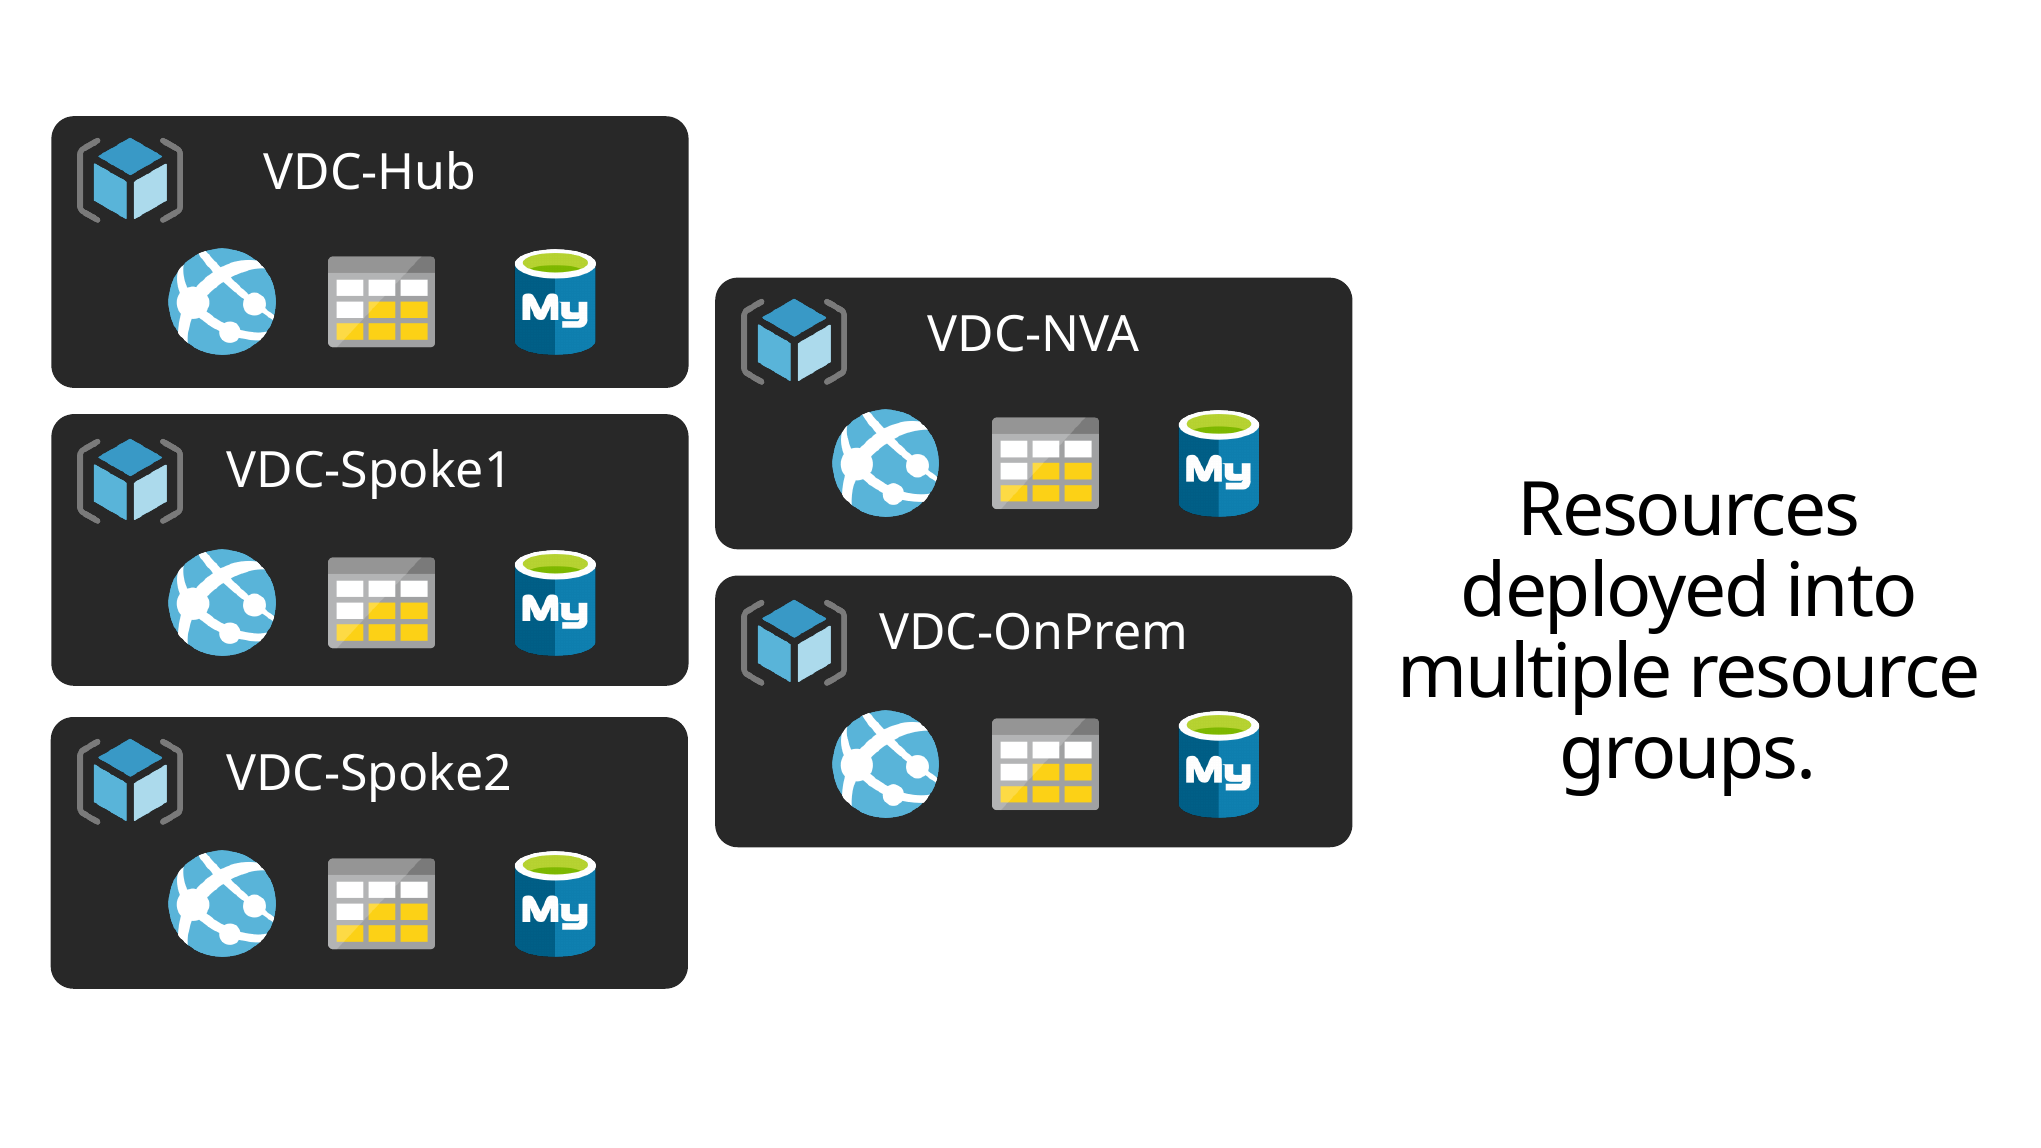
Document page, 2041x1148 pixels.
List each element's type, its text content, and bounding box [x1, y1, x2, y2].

picture [77, 728, 184, 835]
picture [77, 427, 184, 534]
picture [168, 549, 276, 656]
picture [168, 849, 276, 957]
picture [168, 248, 276, 356]
title Resources deployed into multiple resource groups. [1362, 455, 2014, 718]
picture [832, 409, 940, 517]
text_box VDC-Spoke1 [50, 413, 690, 687]
picture [328, 849, 435, 957]
text_box VDC-Hub [50, 115, 690, 389]
picture [501, 248, 609, 356]
picture [328, 248, 435, 356]
picture [1165, 710, 1273, 818]
picture [328, 549, 435, 656]
picture [501, 549, 609, 656]
picture [1165, 409, 1273, 517]
text_box VDC-Spoke2 [49, 716, 689, 990]
picture [992, 409, 1099, 517]
picture [740, 288, 847, 395]
picture [501, 849, 609, 957]
picture [832, 710, 940, 818]
picture [740, 589, 847, 696]
text_box VDC-NVA [714, 276, 1354, 551]
picture [77, 126, 184, 234]
picture [992, 710, 1099, 818]
text_box VDC-OnPrem [714, 574, 1354, 849]
